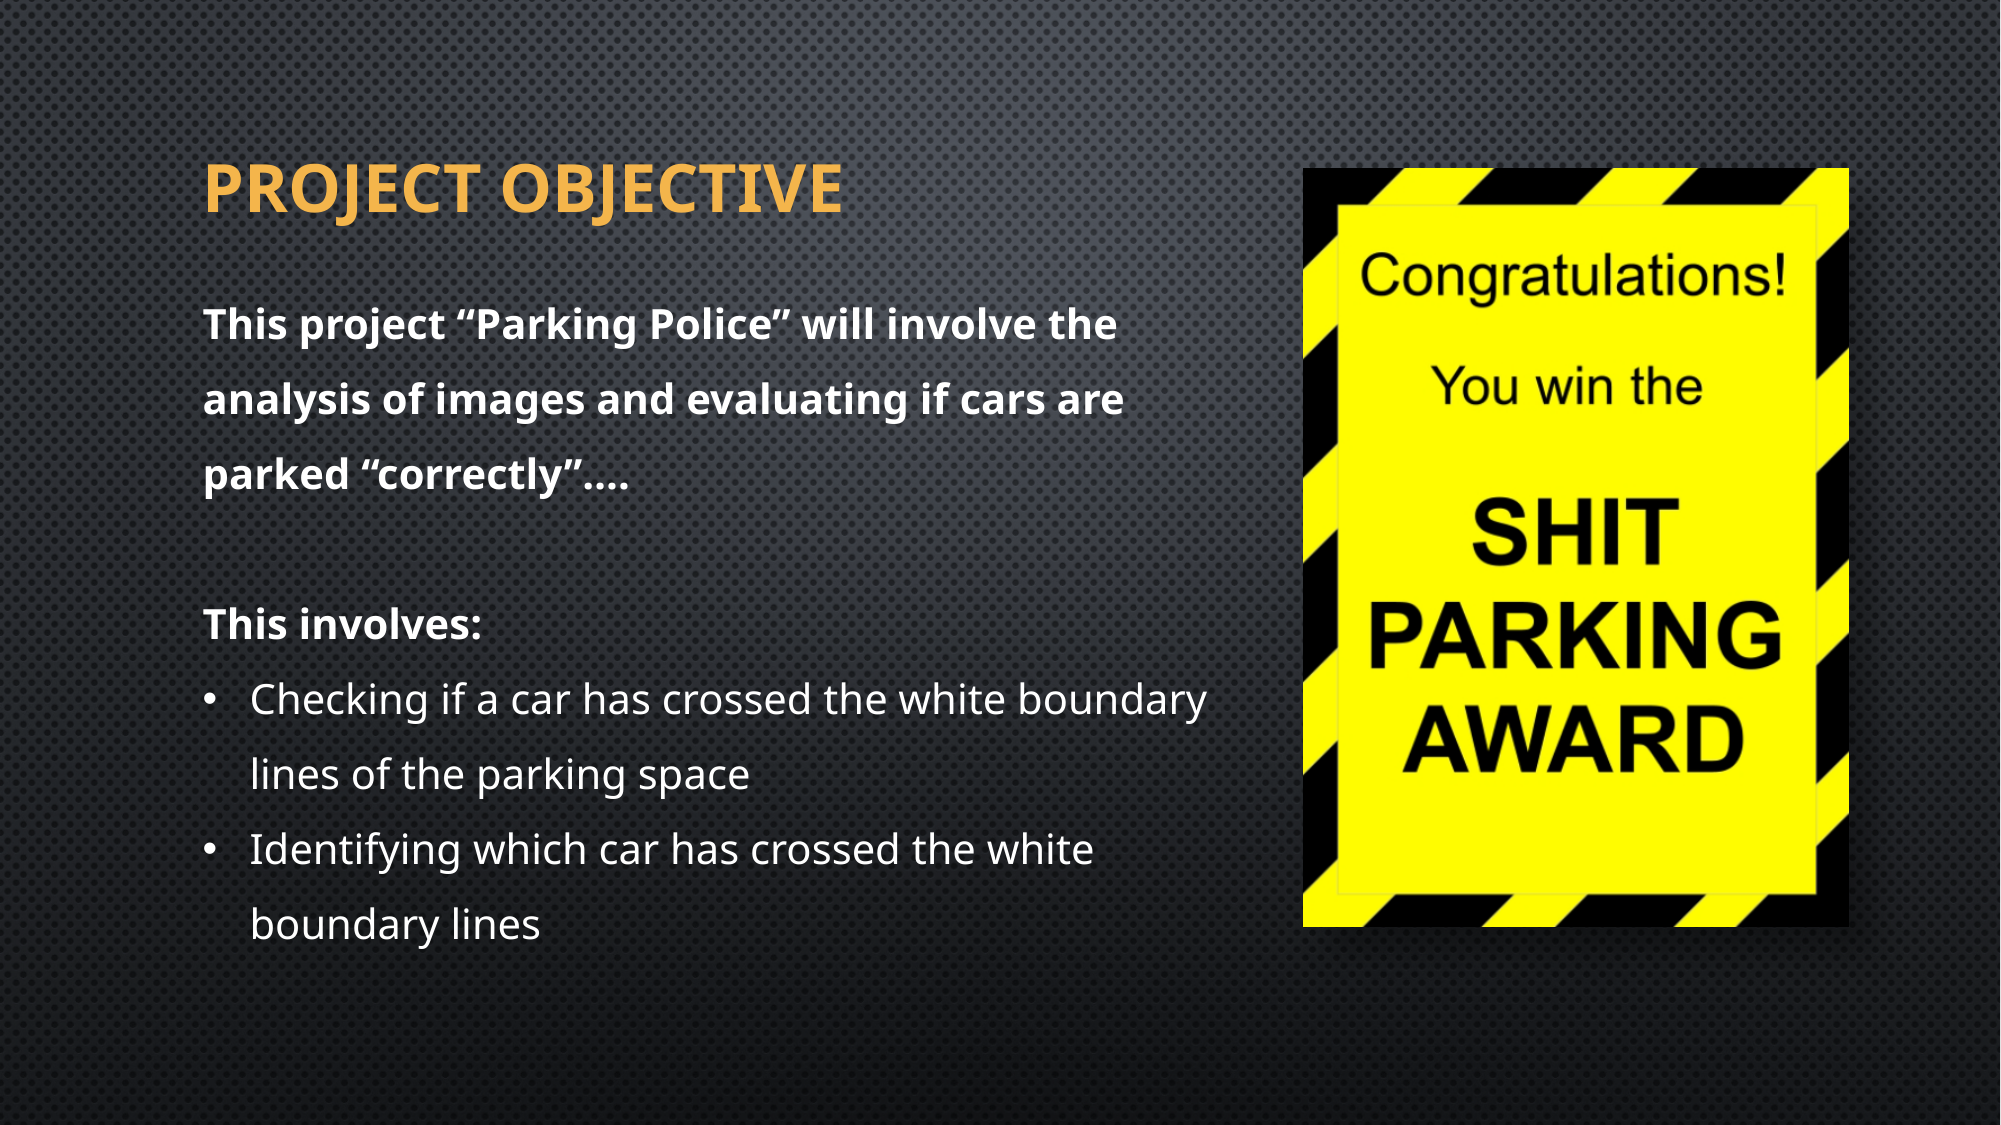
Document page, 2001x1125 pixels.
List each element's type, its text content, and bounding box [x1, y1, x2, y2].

text_box This project “Parking Police” will involve the analysis of images and evaluating if cars are parked “correctly”…. This involves: Checking if a car has crossed the white boundary lines of the parking space Identifying which car has crossed the white boundary lines [187, 265, 1225, 1031]
title Project Objective [187, 29, 1813, 342]
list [1303, 168, 1850, 927]
